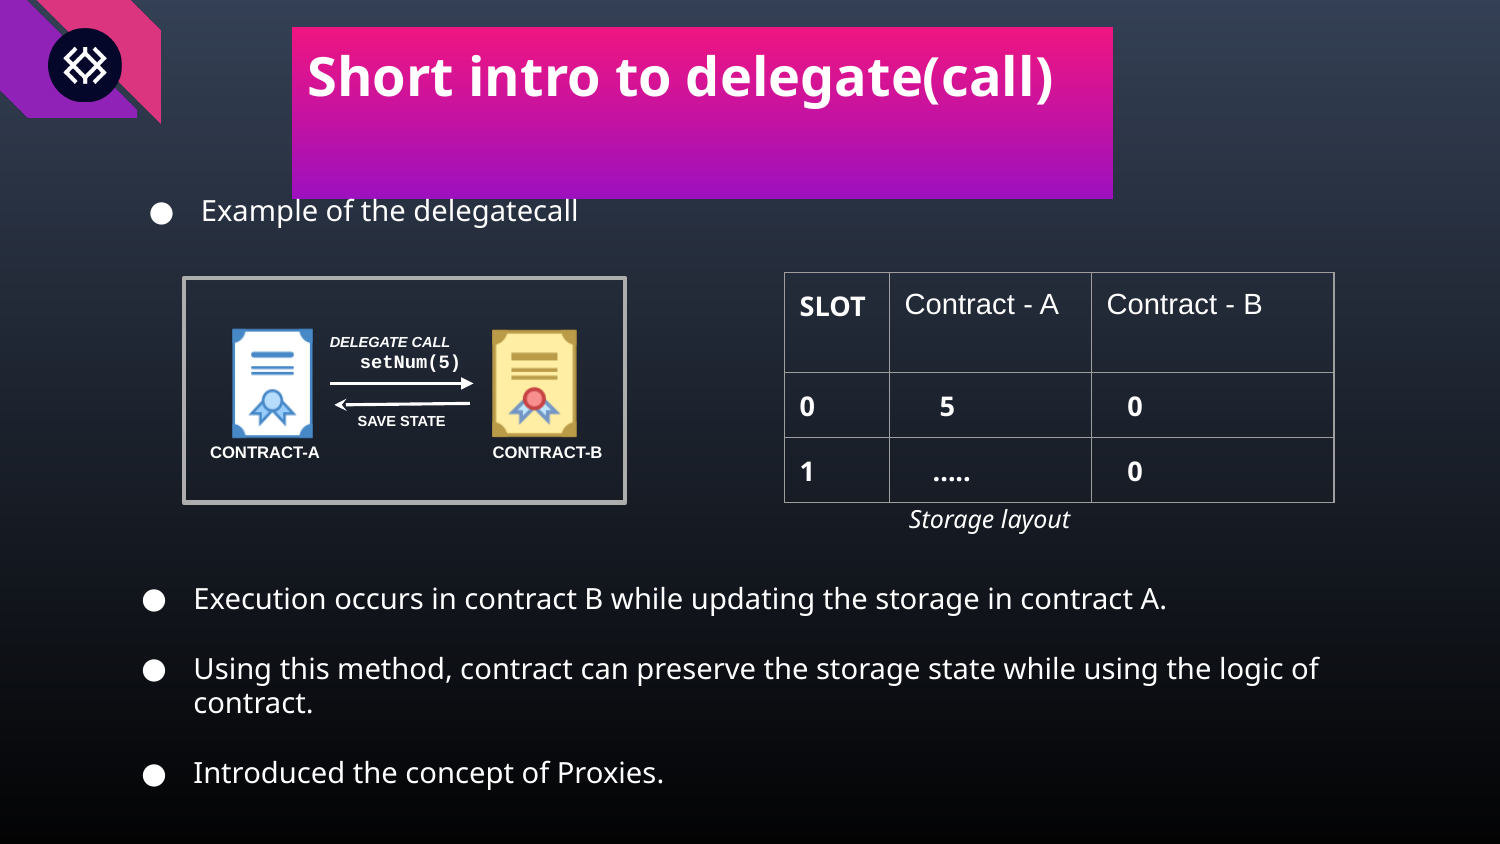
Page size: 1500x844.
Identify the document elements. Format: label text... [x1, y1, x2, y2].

title Short intro to delegate(call) [292, 27, 1113, 177]
text_box CONTRACT-B [477, 431, 633, 472]
text_box Storage layout [893, 488, 1155, 549]
table_cell 0 [1092, 438, 1333, 502]
text_box Execution occurs in contract B while updating the storage in contract A. Using this method, contract can preserve the storage state while using the logic of contract. Introduced the concept of Proxies. [103, 564, 1383, 805]
text_box SAVE STATE [342, 413, 467, 439]
text_box DELEGATE CALL setNum(5) [314, 317, 489, 382]
table_cell ….. [890, 438, 1091, 502]
picture [0, 0, 219, 190]
text_box CONTRACT-A [194, 431, 350, 472]
table_header Contract - A [890, 273, 1091, 372]
text_box [880, 502, 1423, 569]
table_header SLOT [785, 273, 889, 372]
picture [477, 326, 592, 441]
text_box Example of the delegatecall [110, 177, 1391, 243]
table_cell 0 [1092, 373, 1333, 437]
table_cell 5 [890, 373, 1091, 437]
table_cell 0 [785, 373, 889, 437]
text_box [183, 278, 626, 503]
picture [218, 326, 326, 441]
table_cell 1 [785, 438, 889, 502]
table_header Contract - B [1092, 273, 1333, 372]
